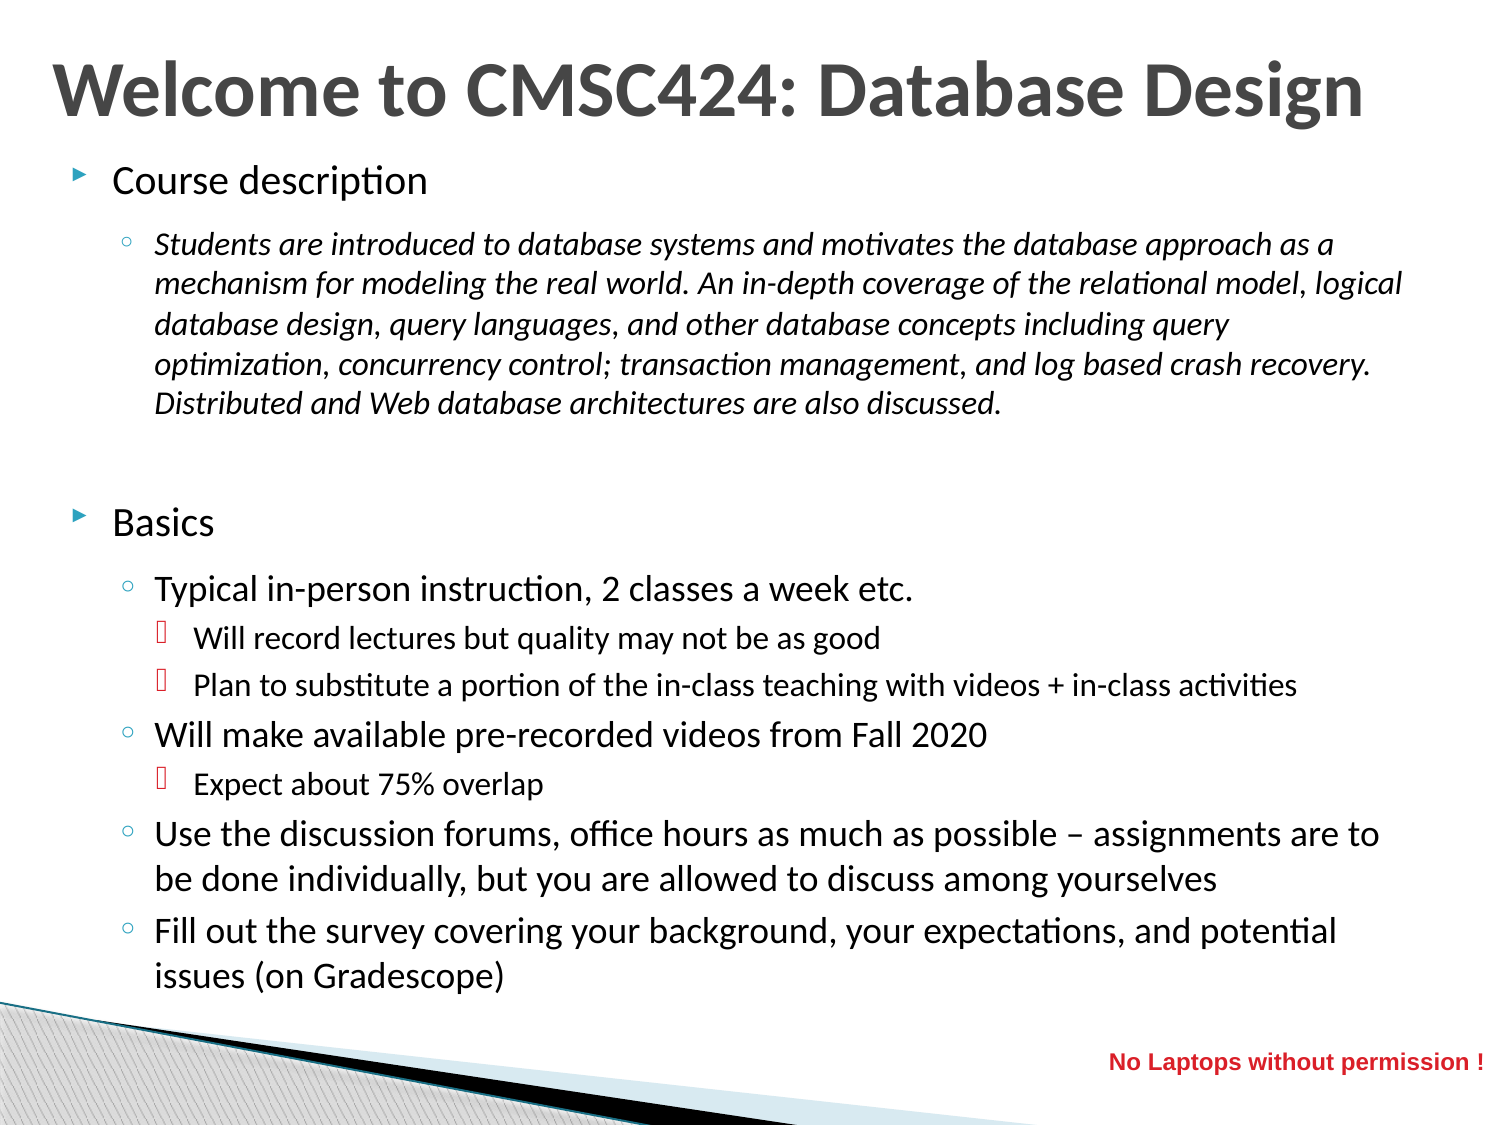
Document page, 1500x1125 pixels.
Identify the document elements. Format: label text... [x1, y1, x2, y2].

text_box No Laptops without permission ! [778, 1034, 1500, 1100]
list Course description Students are introduced to database systems and motivates the database approach as a mechanism for modeling the real world. An in-depth coverage of the relational model, logical database design, query languages, and other database concepts including query optimization, concurrency control; transaction management, and log based crash recovery. Distributed and Web database architectures are also discussed. Basics Typical in-person instruction, 2 classes a week etc. Will record lectures but quality may not be as good Plan to substitute a portion of the in-class teaching with videos + in-class activities Will make available pre-recorded videos from Fall 2020 Expect about 75% overlap Use the discussion forums, office hours as much as possible – assignments are to be done individually, but you are allowed to discuss among yourselves Fill out the survey covering your background, your expectations, and potential issues (on Gradescope) [37, 144, 1426, 1038]
title Welcome to CMSC424: Database Design [37, 24, 1425, 145]
